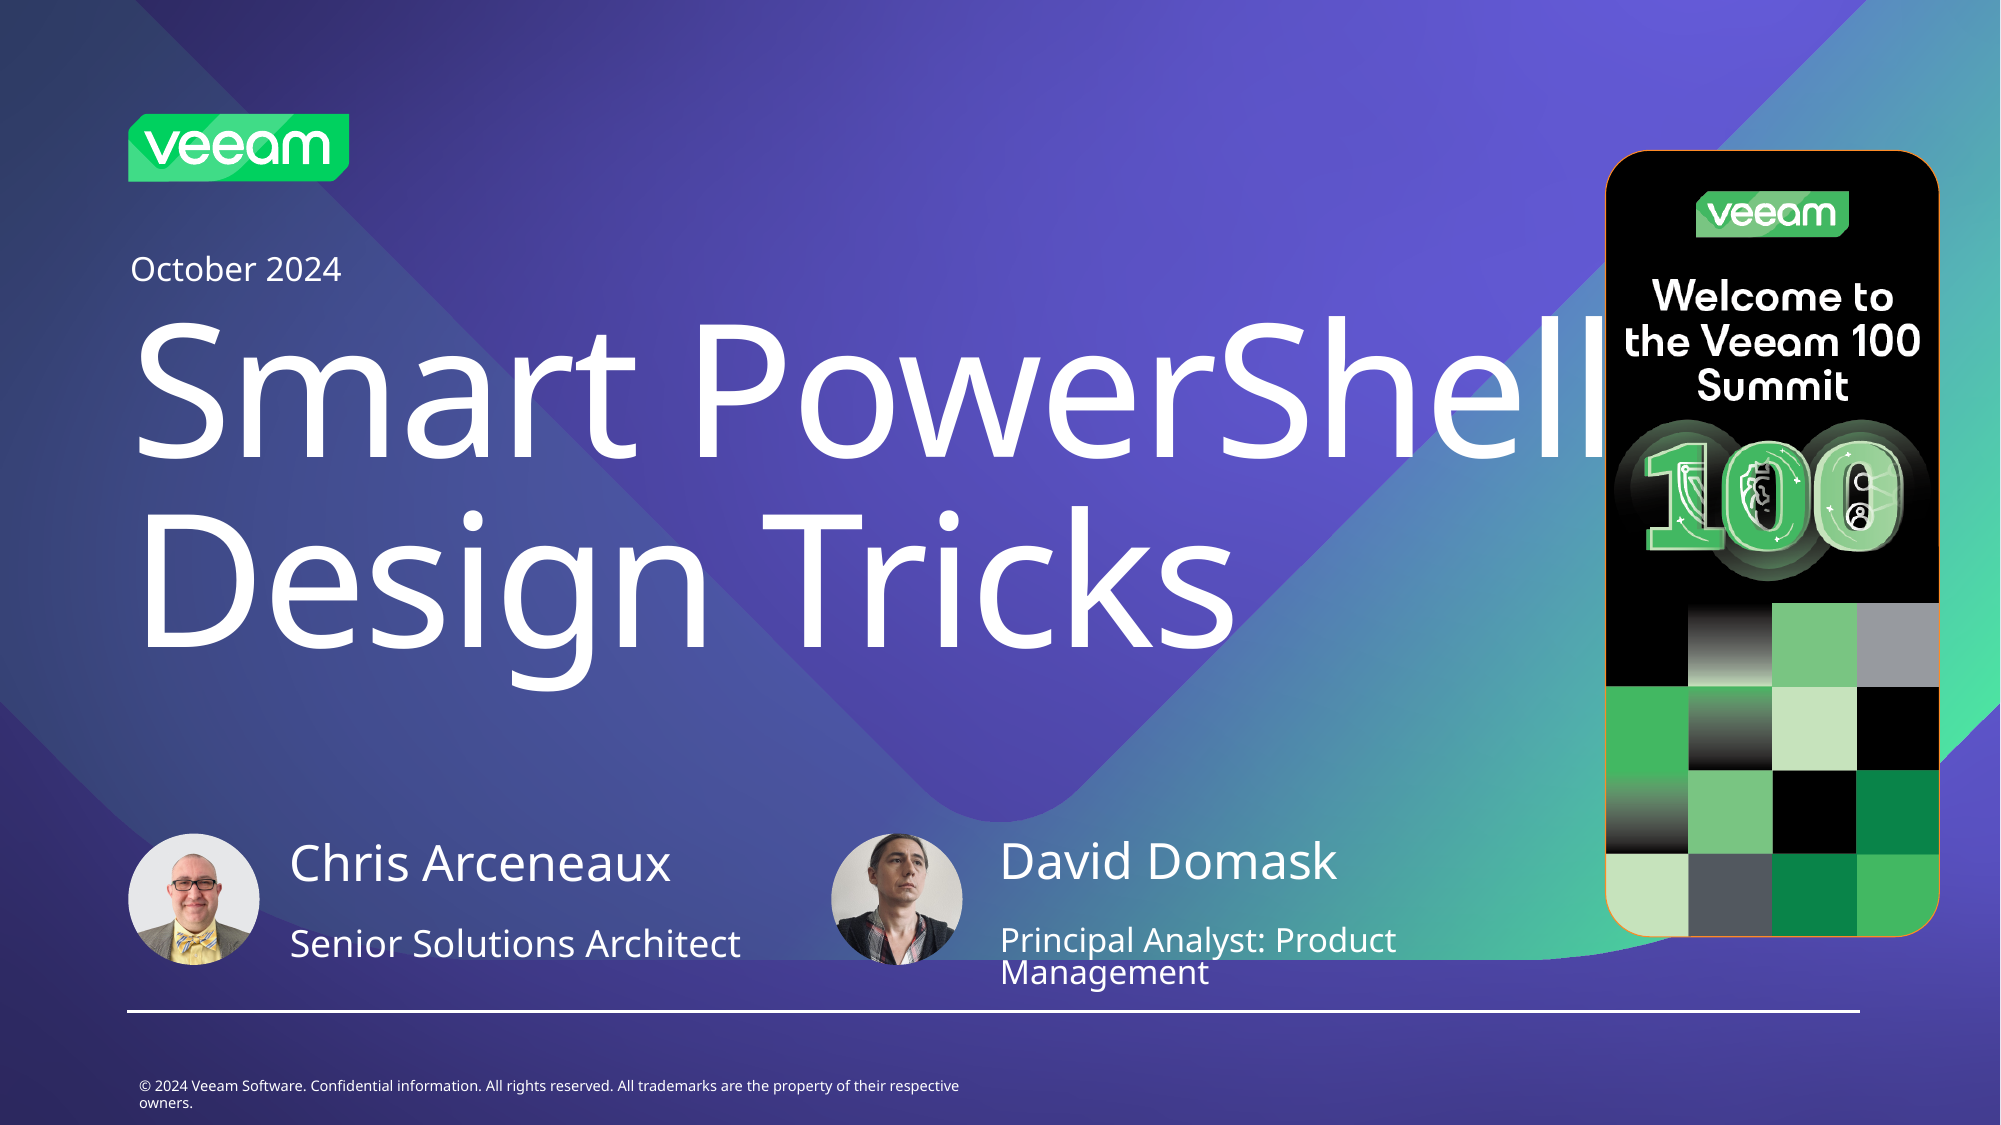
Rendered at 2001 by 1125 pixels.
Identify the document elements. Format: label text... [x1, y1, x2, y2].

list David Domask Principal Analyst: Product Management [1000, 841, 1606, 956]
list Chris Arceneaux Senior Solutions Architect [289, 843, 765, 956]
picture [0, 0, 2001, 1125]
title Smart PowerShell Design Tricks [130, 284, 1604, 708]
list October 2024 [130, 250, 668, 296]
